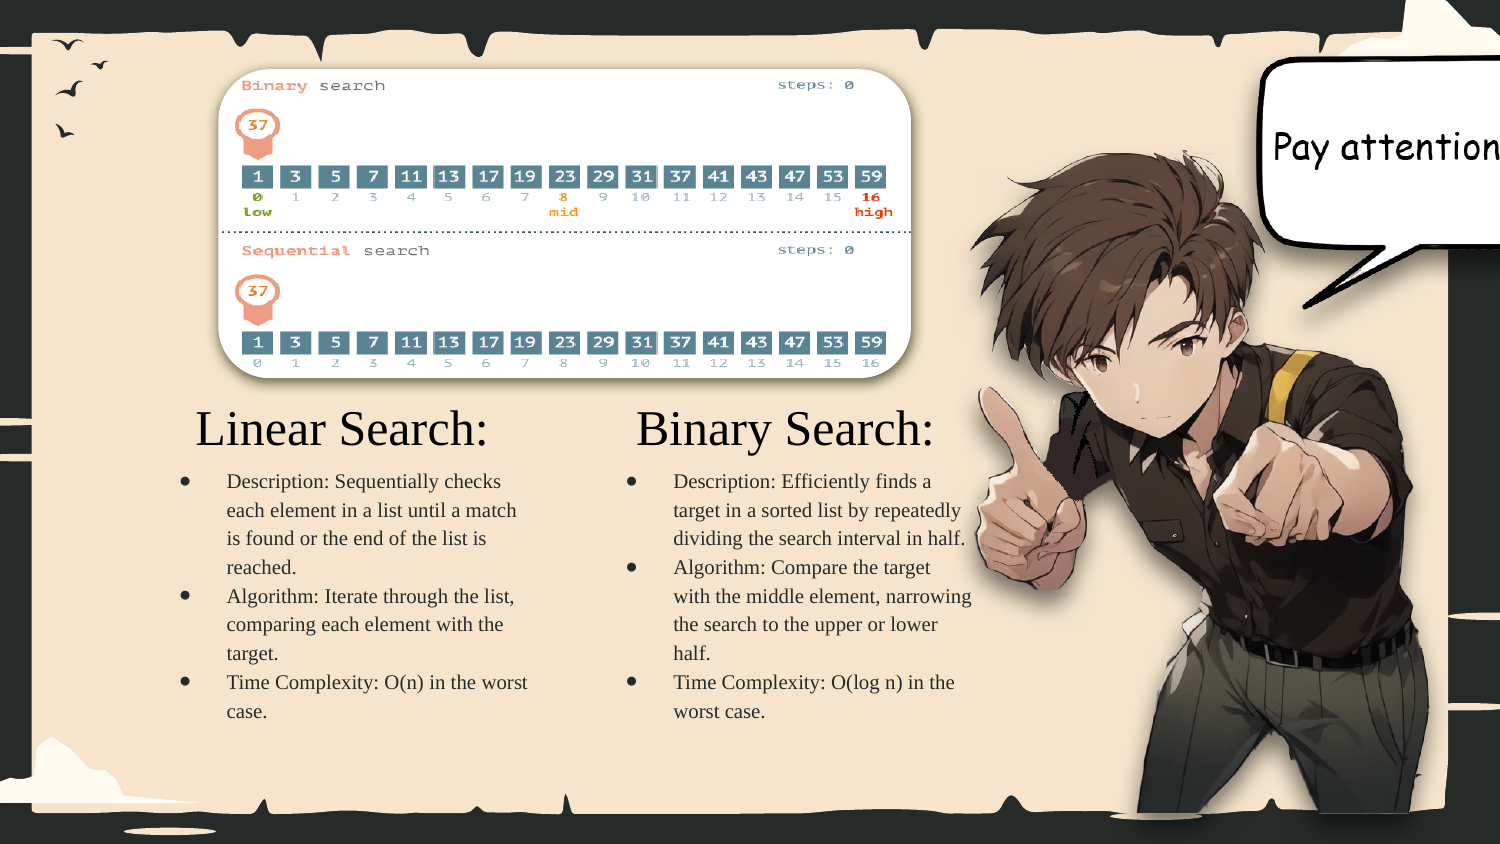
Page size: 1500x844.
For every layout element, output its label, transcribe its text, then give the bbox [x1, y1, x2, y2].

picture [218, 16, 1500, 838]
subtitle Linear Search: [136, 405, 548, 471]
subtitle Binary Search: [580, 405, 787, 471]
subtitle Description: Sequentially checks each element in a list until a match is found or the end of the list is reached. Algorithm: Iterate through the list, comparing each element with the target. Time Complexity: O(n) in the worst case. [136, 471, 548, 758]
subtitle Description: Efficiently finds a target in a sorted list by repeatedly dividing the search interval in half. Algorithm: Compare the target with the middle element, narrowing the search to the upper or lower half. Time Complexity: O(log n) in the worst case. [583, 471, 787, 725]
